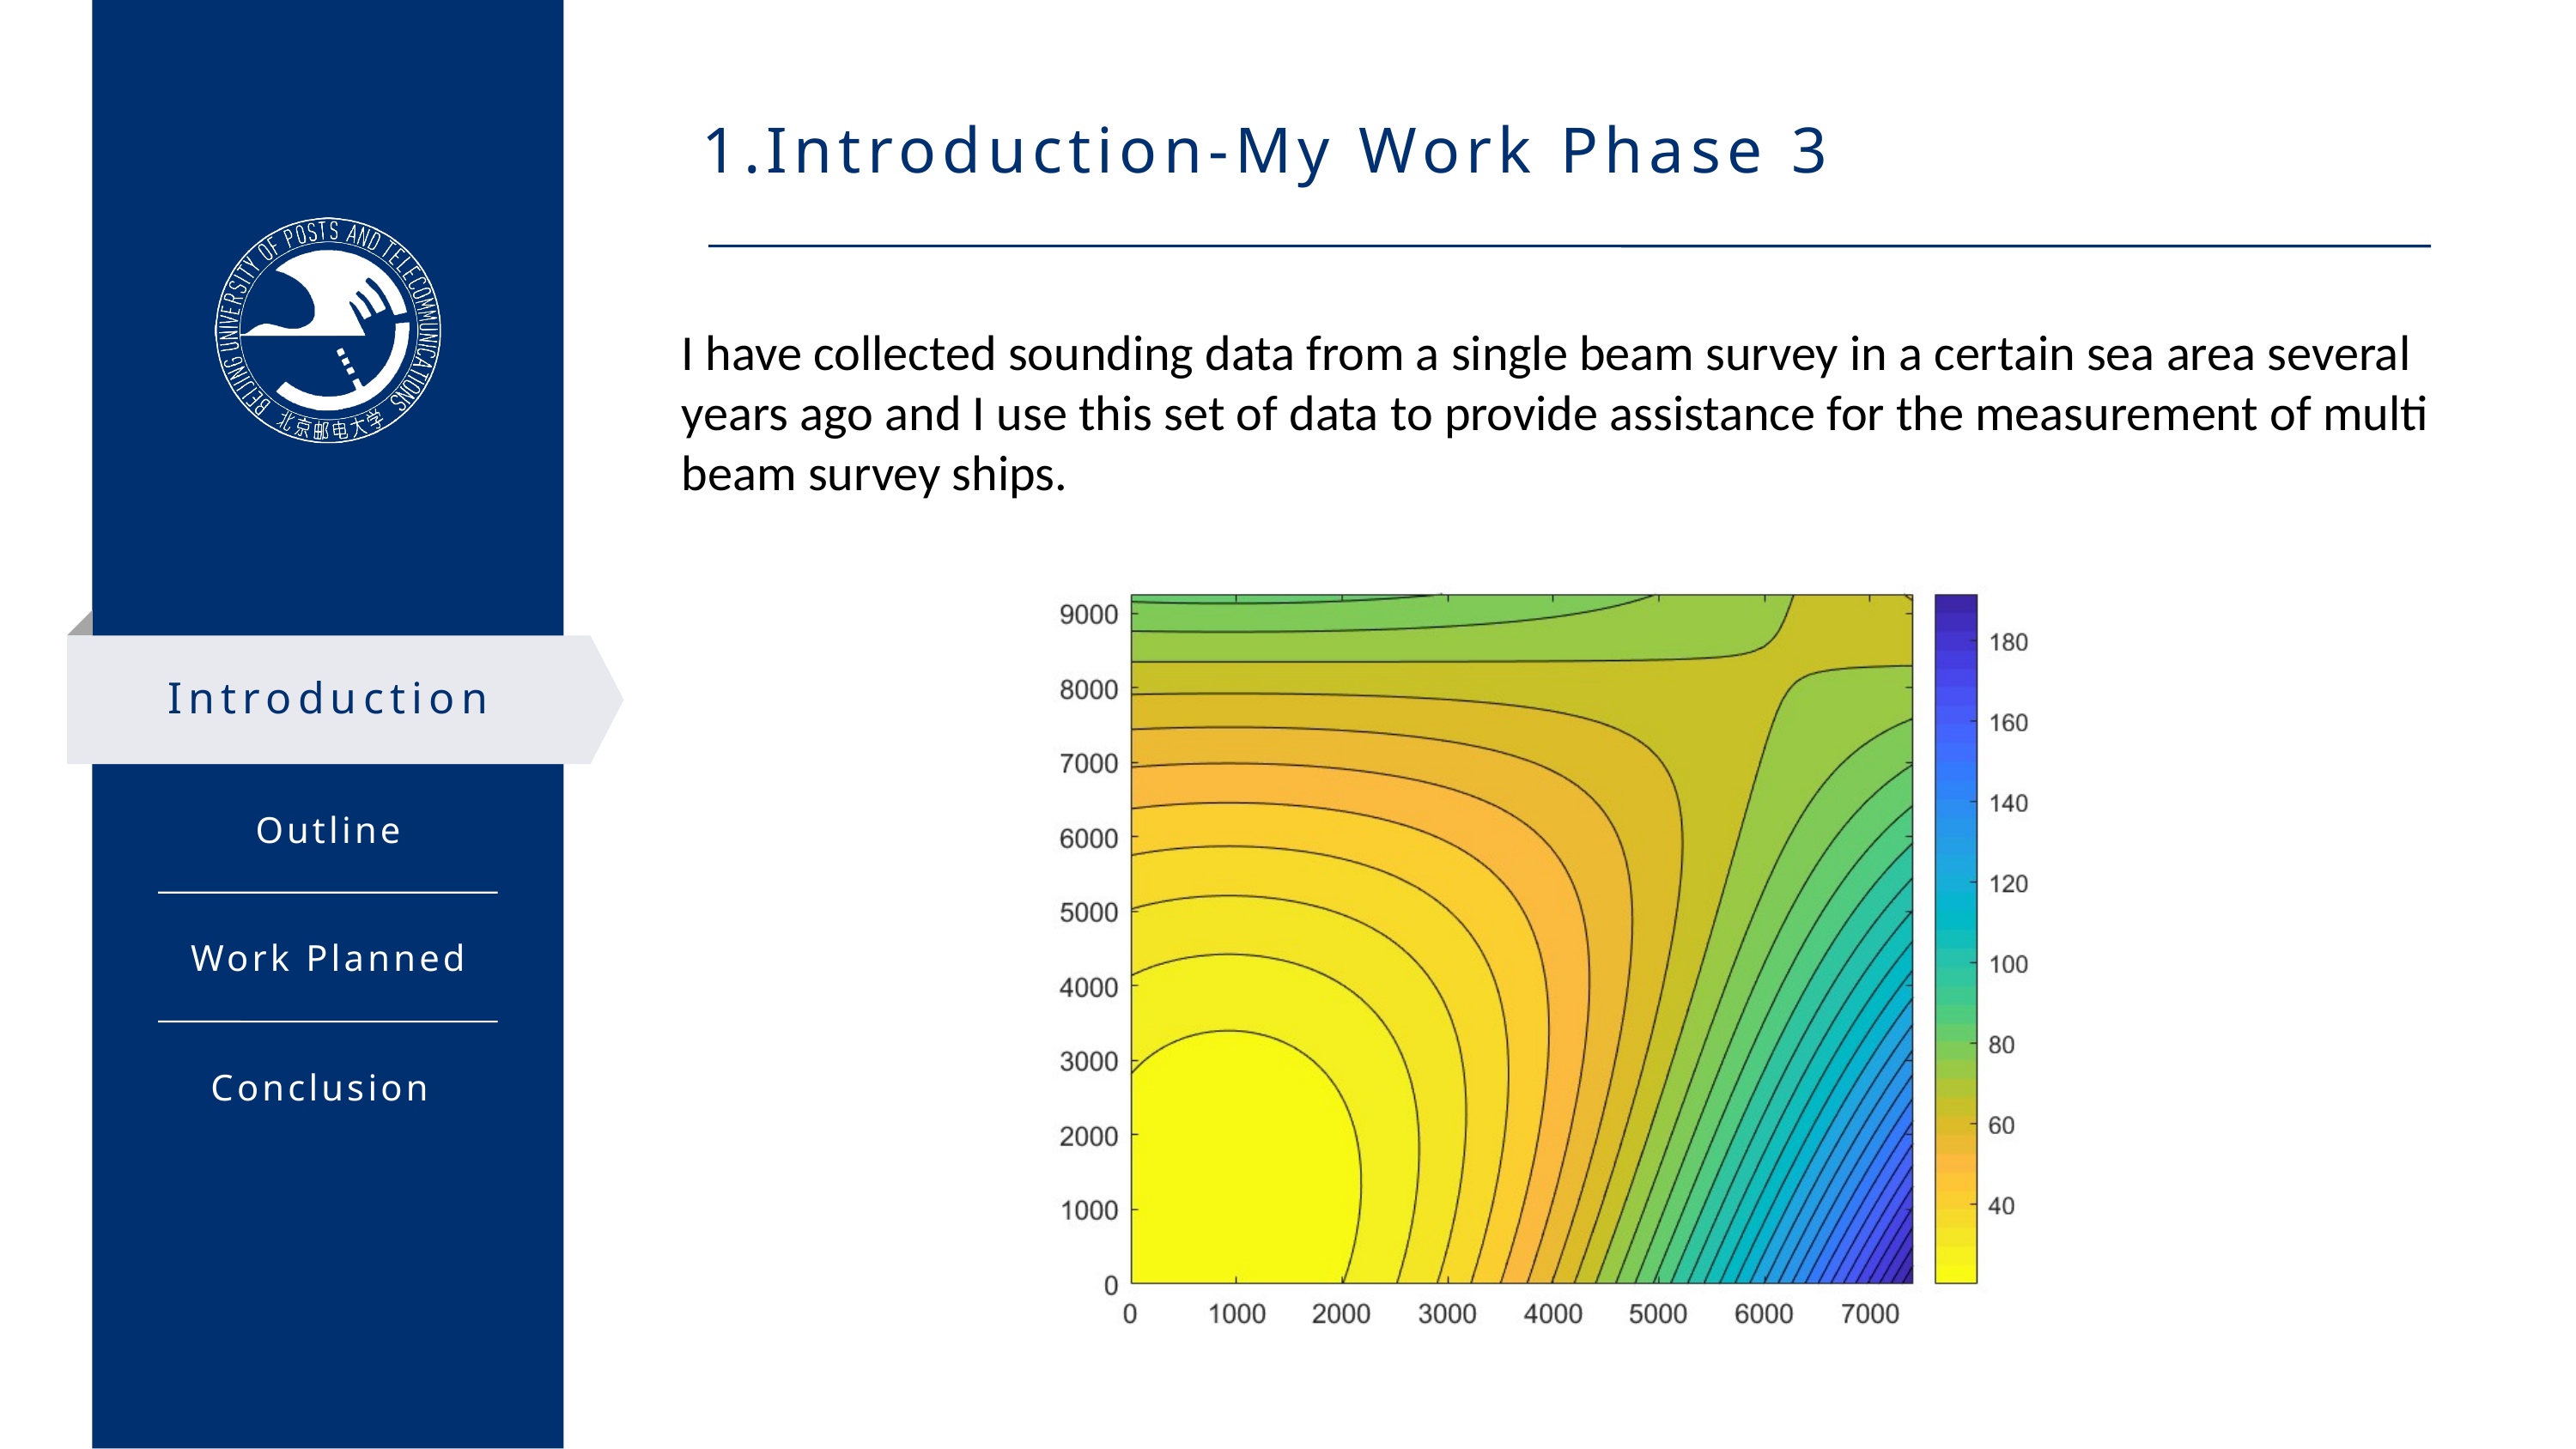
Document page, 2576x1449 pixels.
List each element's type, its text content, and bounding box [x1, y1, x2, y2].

picture [215, 217, 441, 444]
text_box I have collected sounding data from a single beam survey in a certain sea area several years ago and I use this set of data to provide assistance for the measurement of multi beam survey ships. [669, 314, 2458, 507]
text_box 1.Introduction-My Work Phase 3 [702, 105, 2425, 185]
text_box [66, 0, 624, 1449]
picture [999, 531, 2127, 1378]
